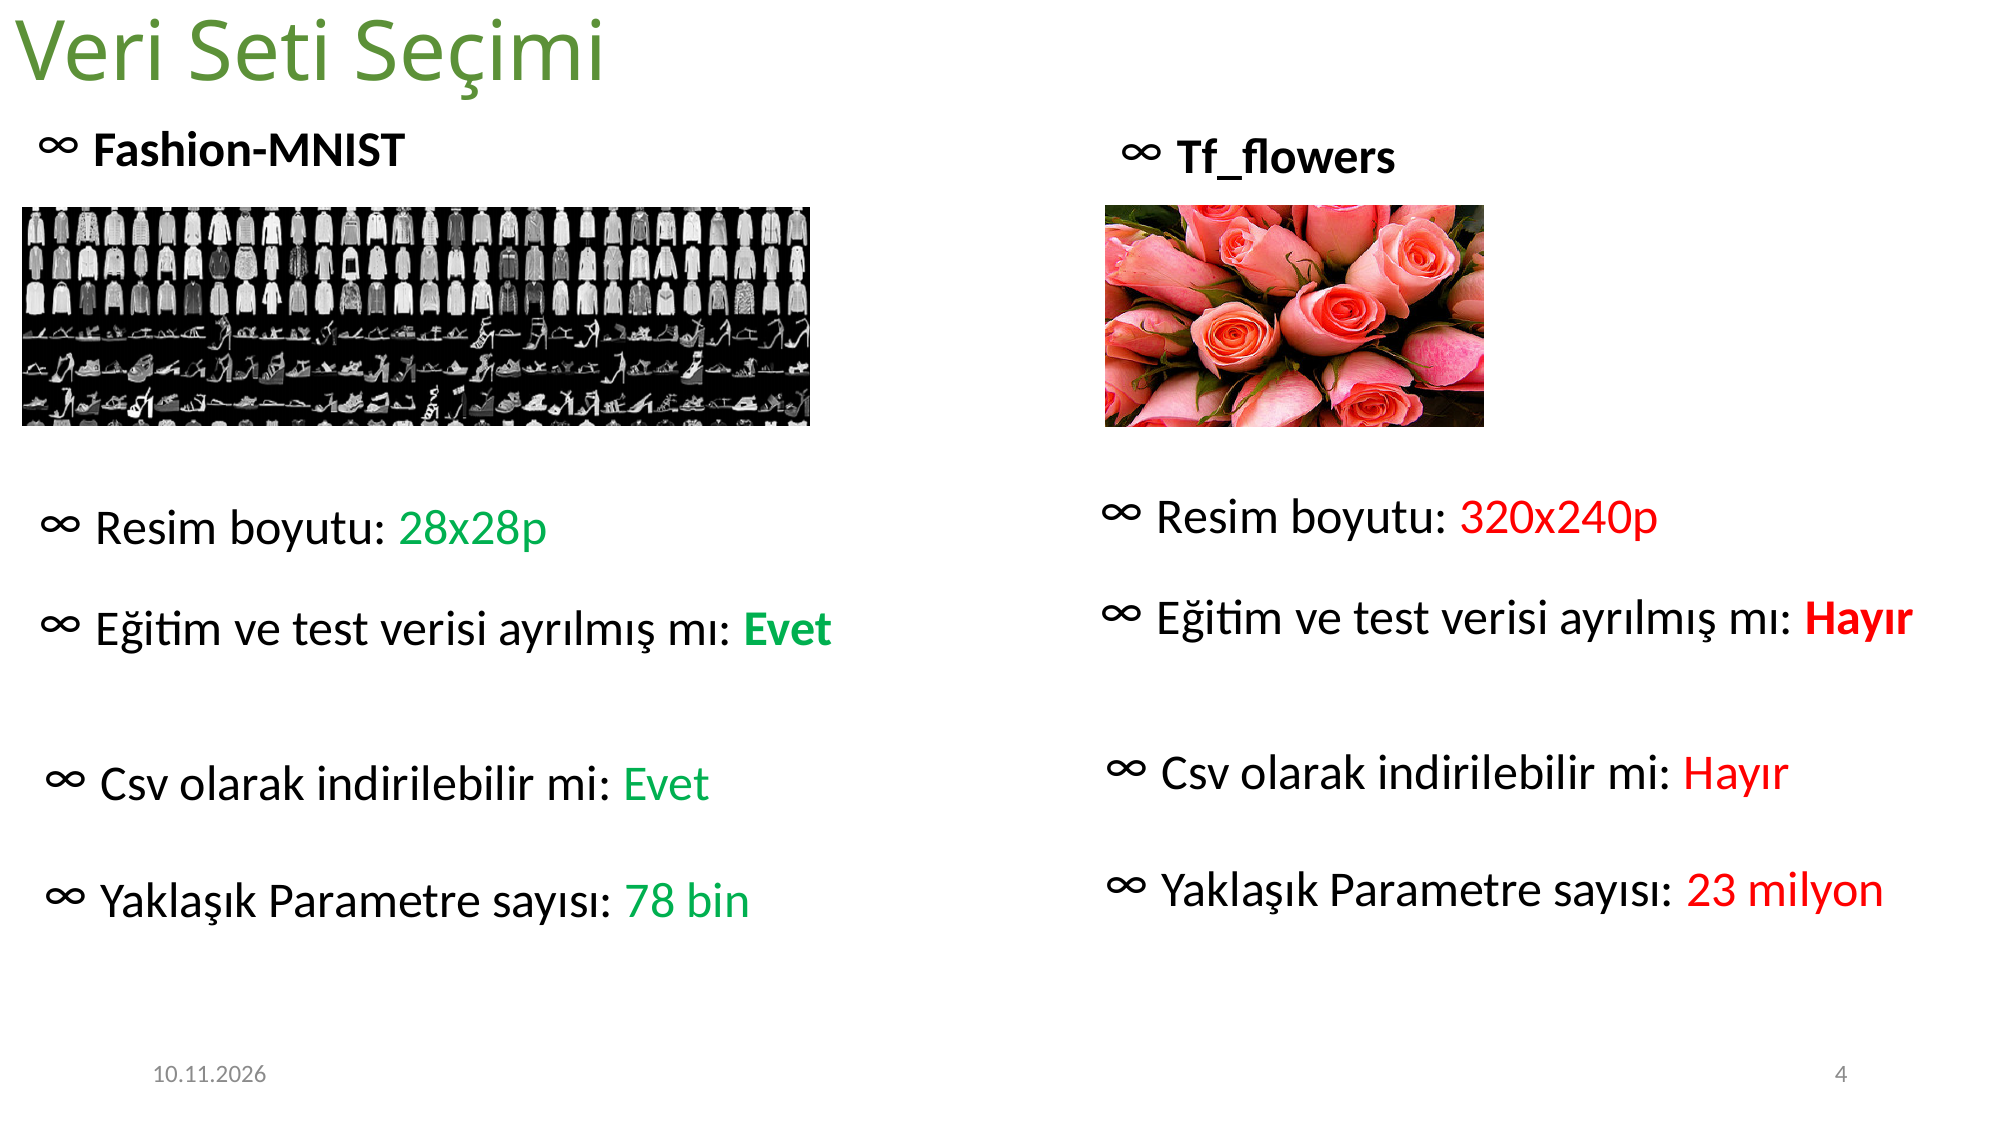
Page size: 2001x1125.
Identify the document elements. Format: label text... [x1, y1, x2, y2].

text_box Yaklaşık Parametre sayısı: 78 bin [29, 866, 790, 983]
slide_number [137, 1042, 588, 1103]
title Veri Seti Seçimi [0, 0, 1368, 106]
text_box Resim boyutu: 320x240p [1085, 482, 1734, 543]
text_box Fashion-MNIST [22, 115, 428, 207]
picture [1105, 205, 1484, 427]
text_box Tf_flowers [1105, 122, 1512, 221]
text_box Yaklaşık Parametre sayısı: 23 milyon [1090, 855, 1906, 971]
picture [21, 207, 810, 426]
text_box Eğitim ve test verisi ayrılmış mı: Evet [24, 594, 868, 711]
slide_number 4 [1412, 1042, 1863, 1103]
subtitle Resim boyutu: 28x28p [24, 494, 611, 554]
text_box Eğitim ve test verisi ayrılmış mı: Hayır [1085, 583, 1929, 699]
text_box Csv olarak indirilebilir mi: Hayır [1090, 738, 1888, 854]
text_box Csv olarak indirilebilir mi: Evet [29, 750, 774, 866]
